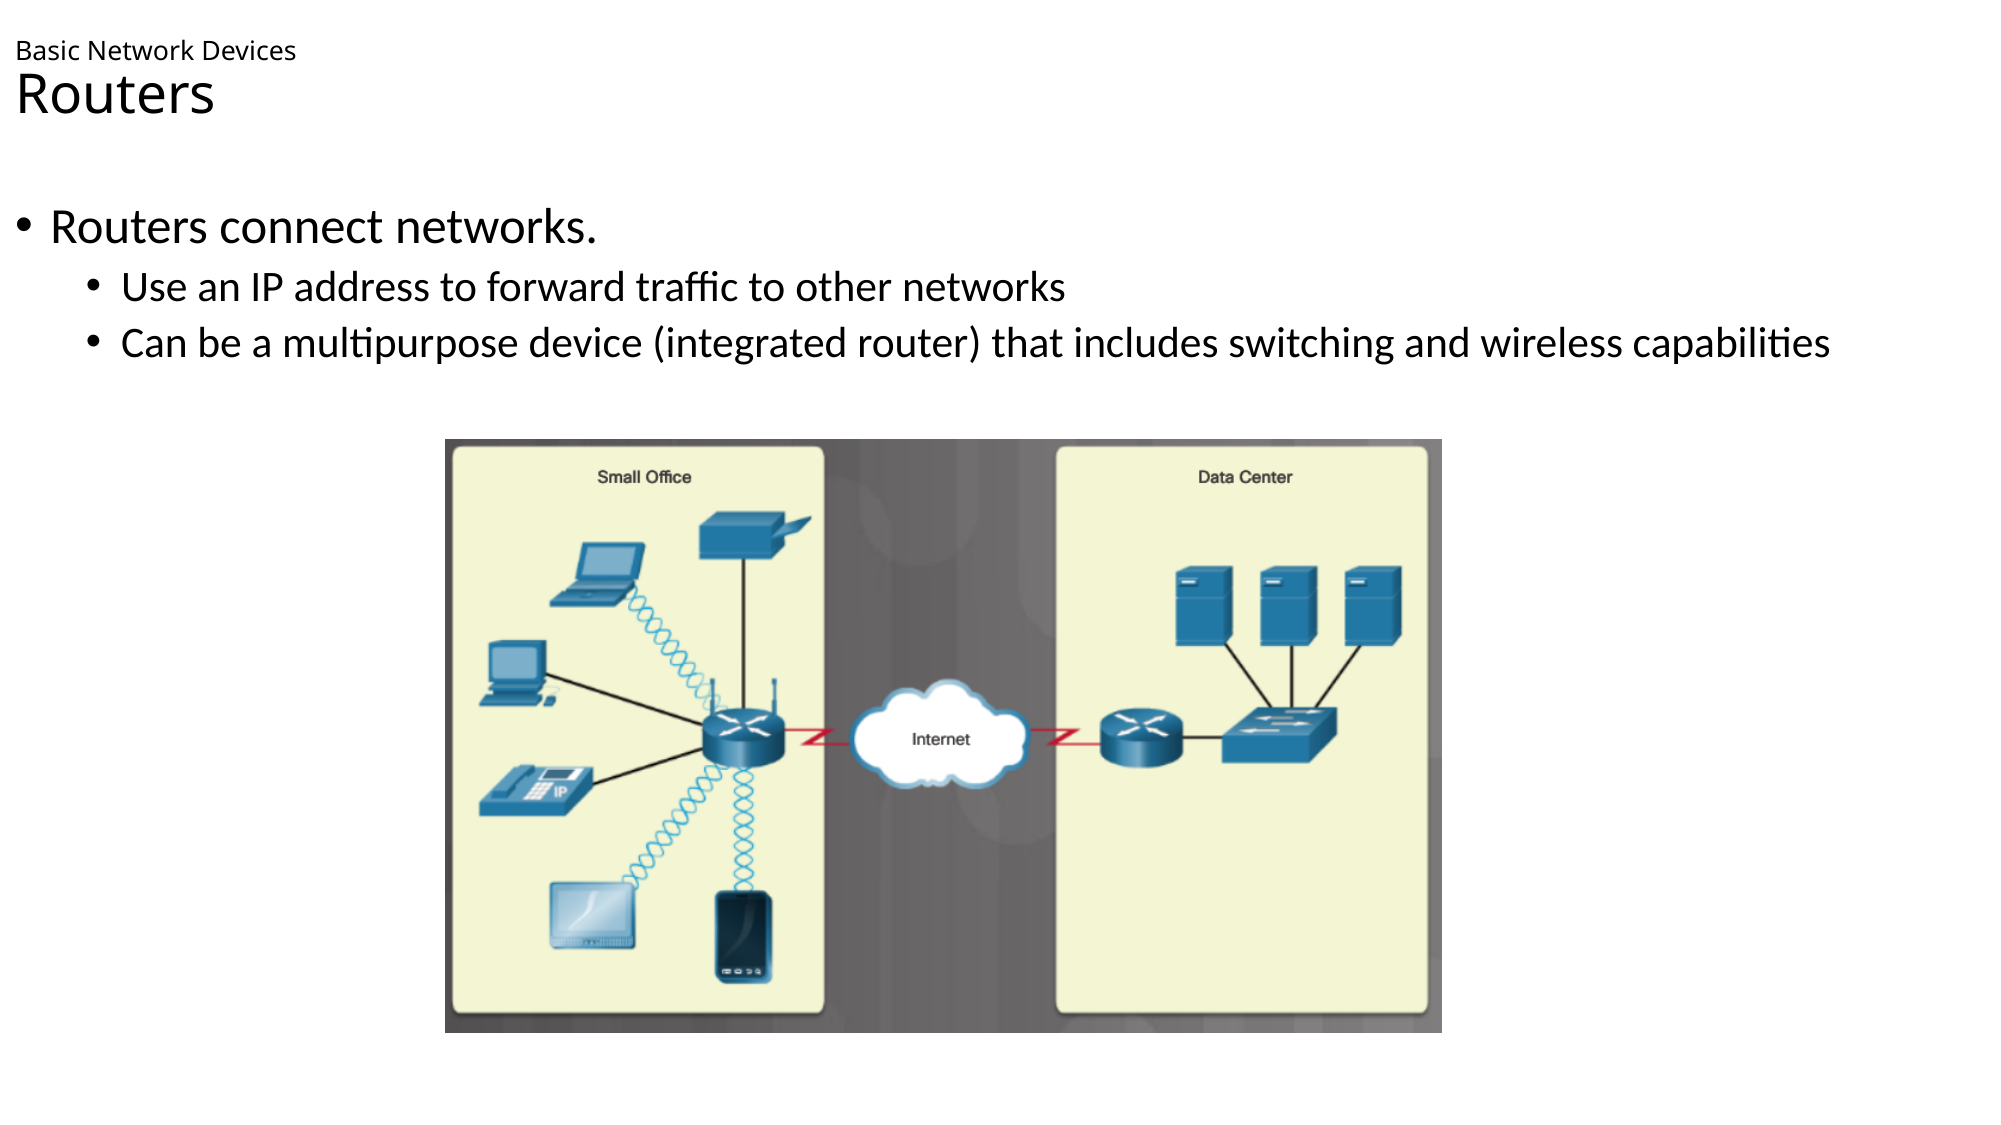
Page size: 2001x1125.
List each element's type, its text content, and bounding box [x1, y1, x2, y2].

picture [445, 439, 1442, 1033]
list Routers connect networks. Use an IP address to forward traffic to other networks Can be a multipurpose device (integrated router) that includes switching and wireless capabilities [0, 192, 1868, 396]
title Basic Network Devices Routers [0, 0, 2000, 167]
